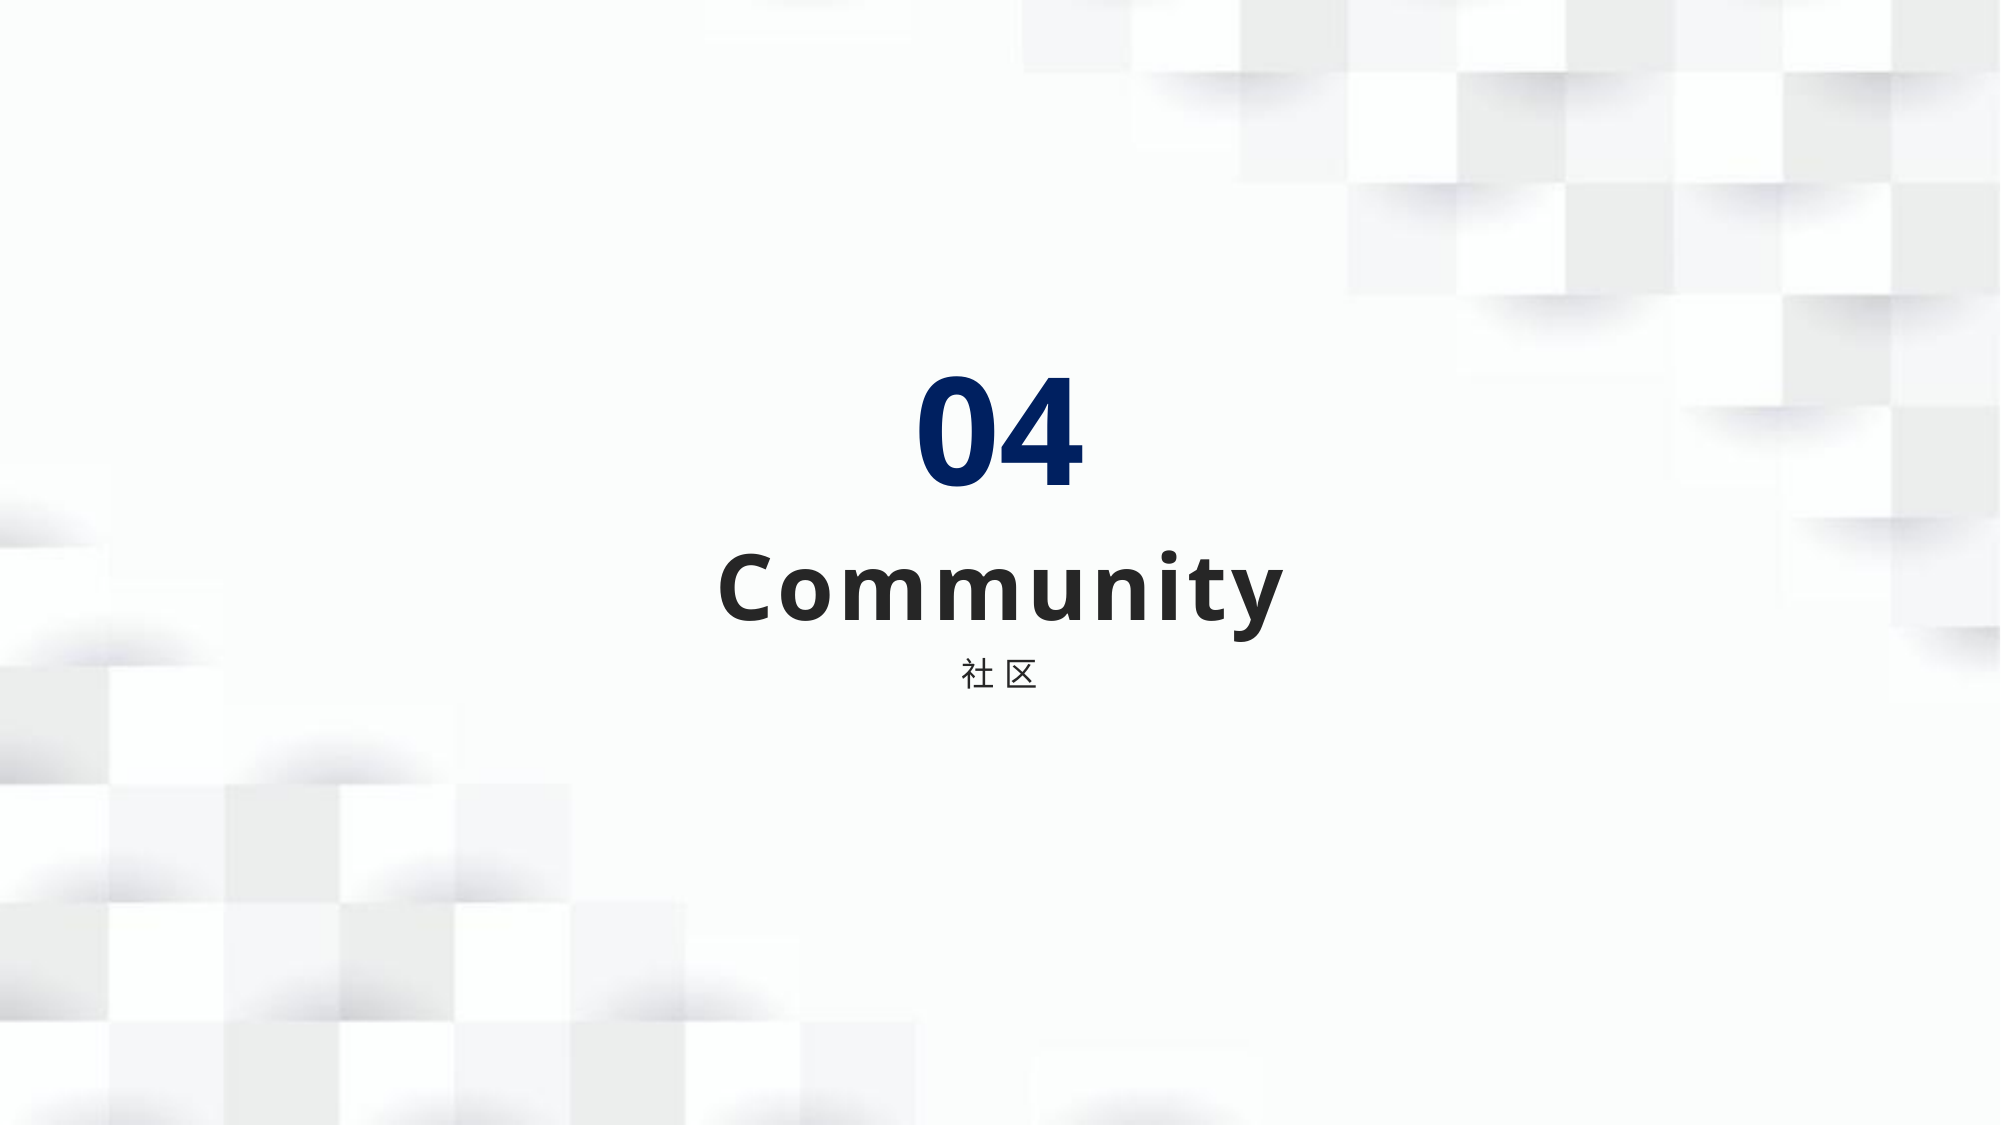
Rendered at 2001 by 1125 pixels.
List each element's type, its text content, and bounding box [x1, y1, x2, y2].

text_box 04 [884, 328, 1116, 497]
title Community [533, 497, 1467, 639]
list 社区 [461, 640, 1538, 795]
picture [0, 0, 2001, 1125]
